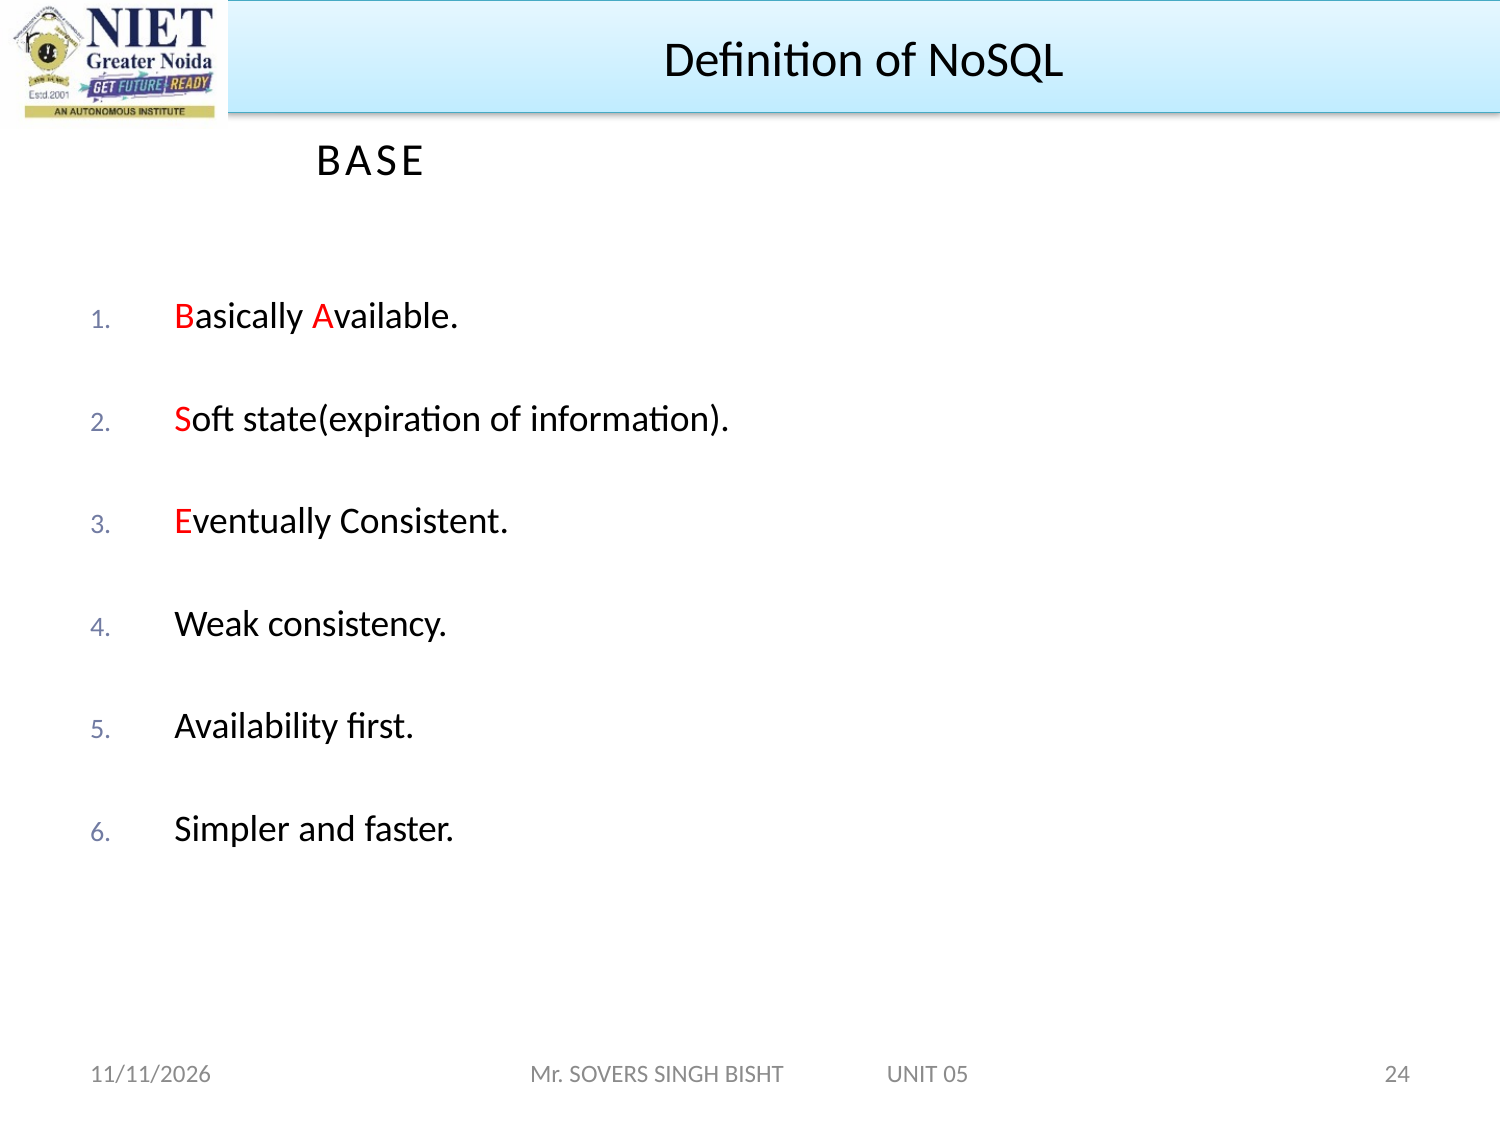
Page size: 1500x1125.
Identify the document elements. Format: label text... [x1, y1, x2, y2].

slide_number 24 [1074, 1042, 1425, 1103]
title BASE [87, 120, 650, 231]
text_box Definition of NoSQL [231, 0, 1500, 113]
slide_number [75, 1042, 425, 1103]
footer Mr. SOVERS SINGH BISHT UNIT 05 [512, 1042, 988, 1103]
text_box Basically Available. Soft state(expiration of information). Eventually Consistent. Weak consistency. Availability first. Simpler and faster. [87, 231, 997, 849]
picture [0, 0, 228, 130]
